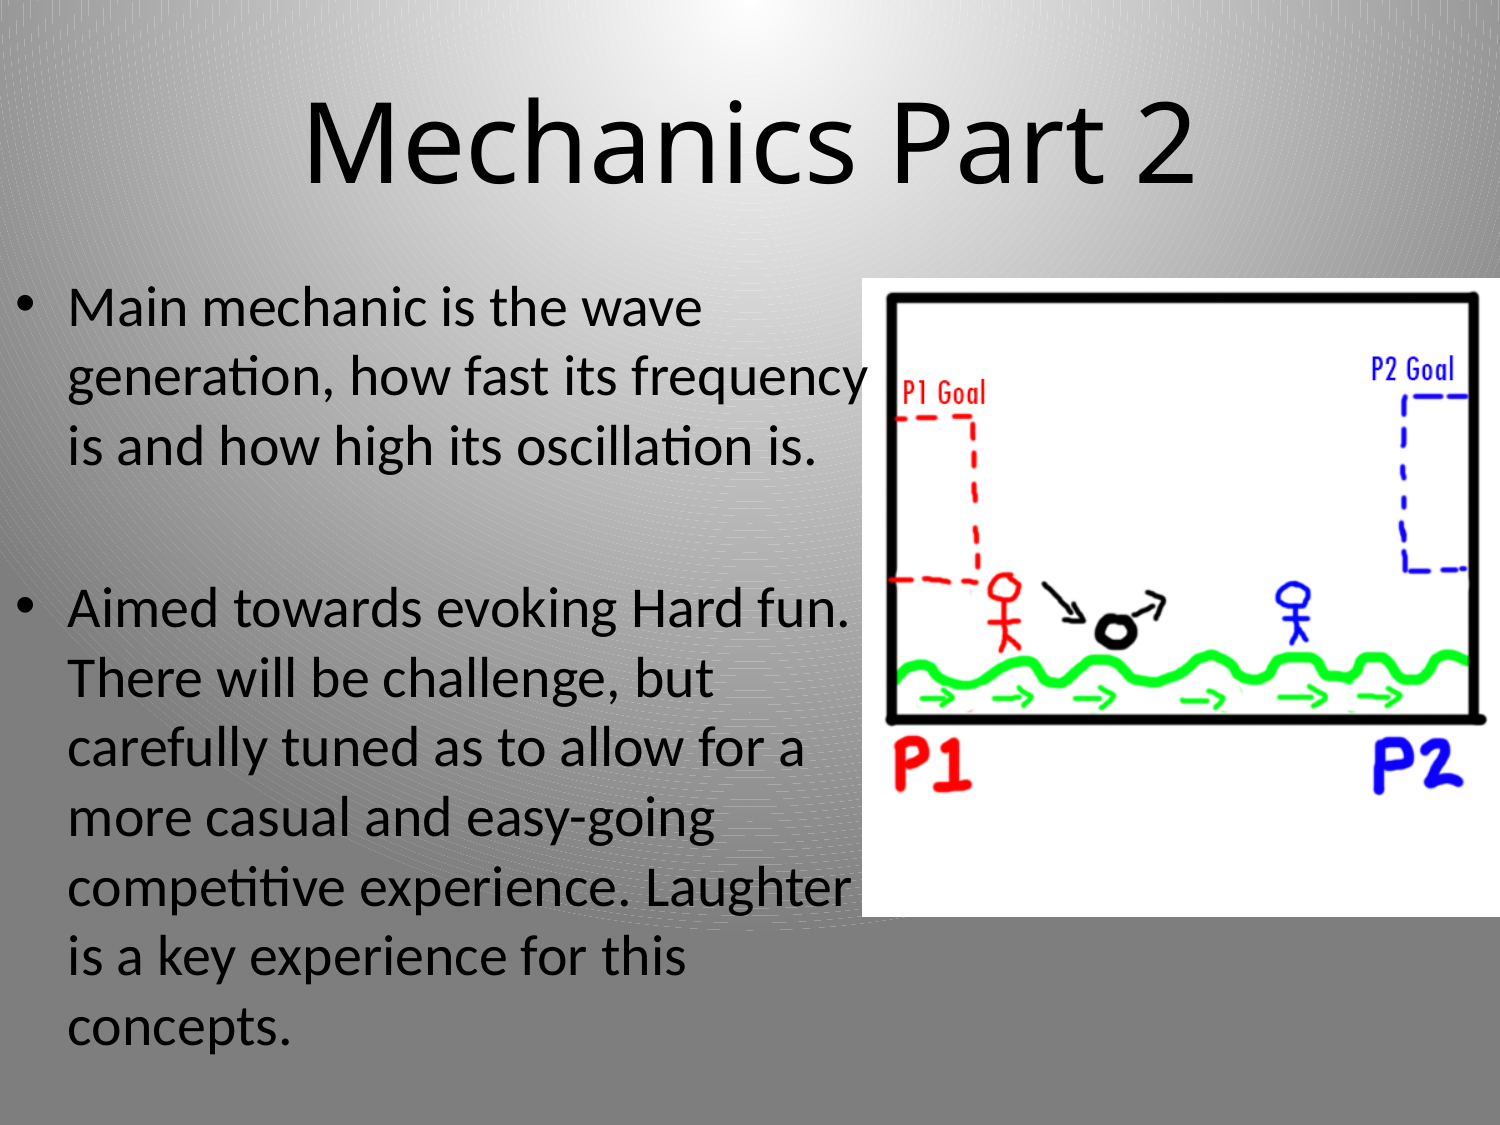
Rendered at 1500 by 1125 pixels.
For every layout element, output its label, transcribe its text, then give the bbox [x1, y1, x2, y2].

title Mechanics Part 2 [75, 45, 1425, 233]
list Main mechanic is the wave generation, how fast its frequency is and how high its oscillation is. Aimed towards evoking Hard fun. There will be challenge, but carefully tuned as to allow for a more casual and easy-going competitive experience. Laughter is a key experience for this concepts. [0, 260, 888, 1123]
picture [861, 278, 1500, 918]
